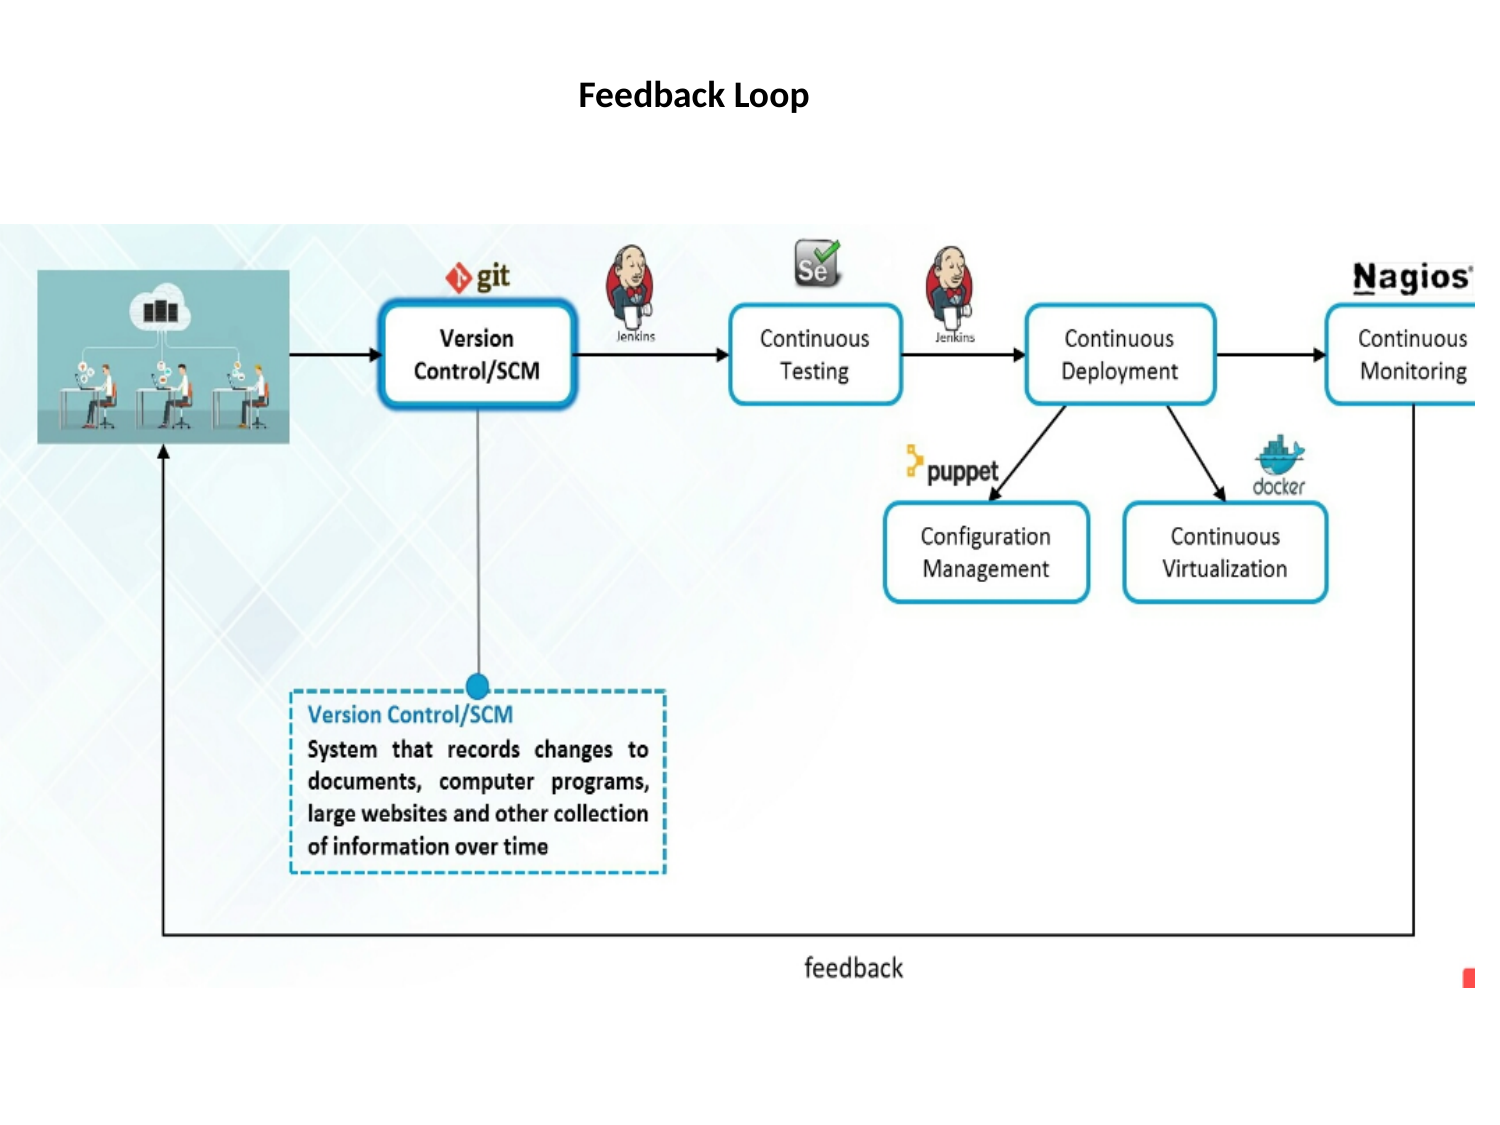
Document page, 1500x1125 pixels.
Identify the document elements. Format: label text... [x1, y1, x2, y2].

picture [0, 224, 1476, 988]
text_box Feedback Loop [563, 62, 825, 123]
